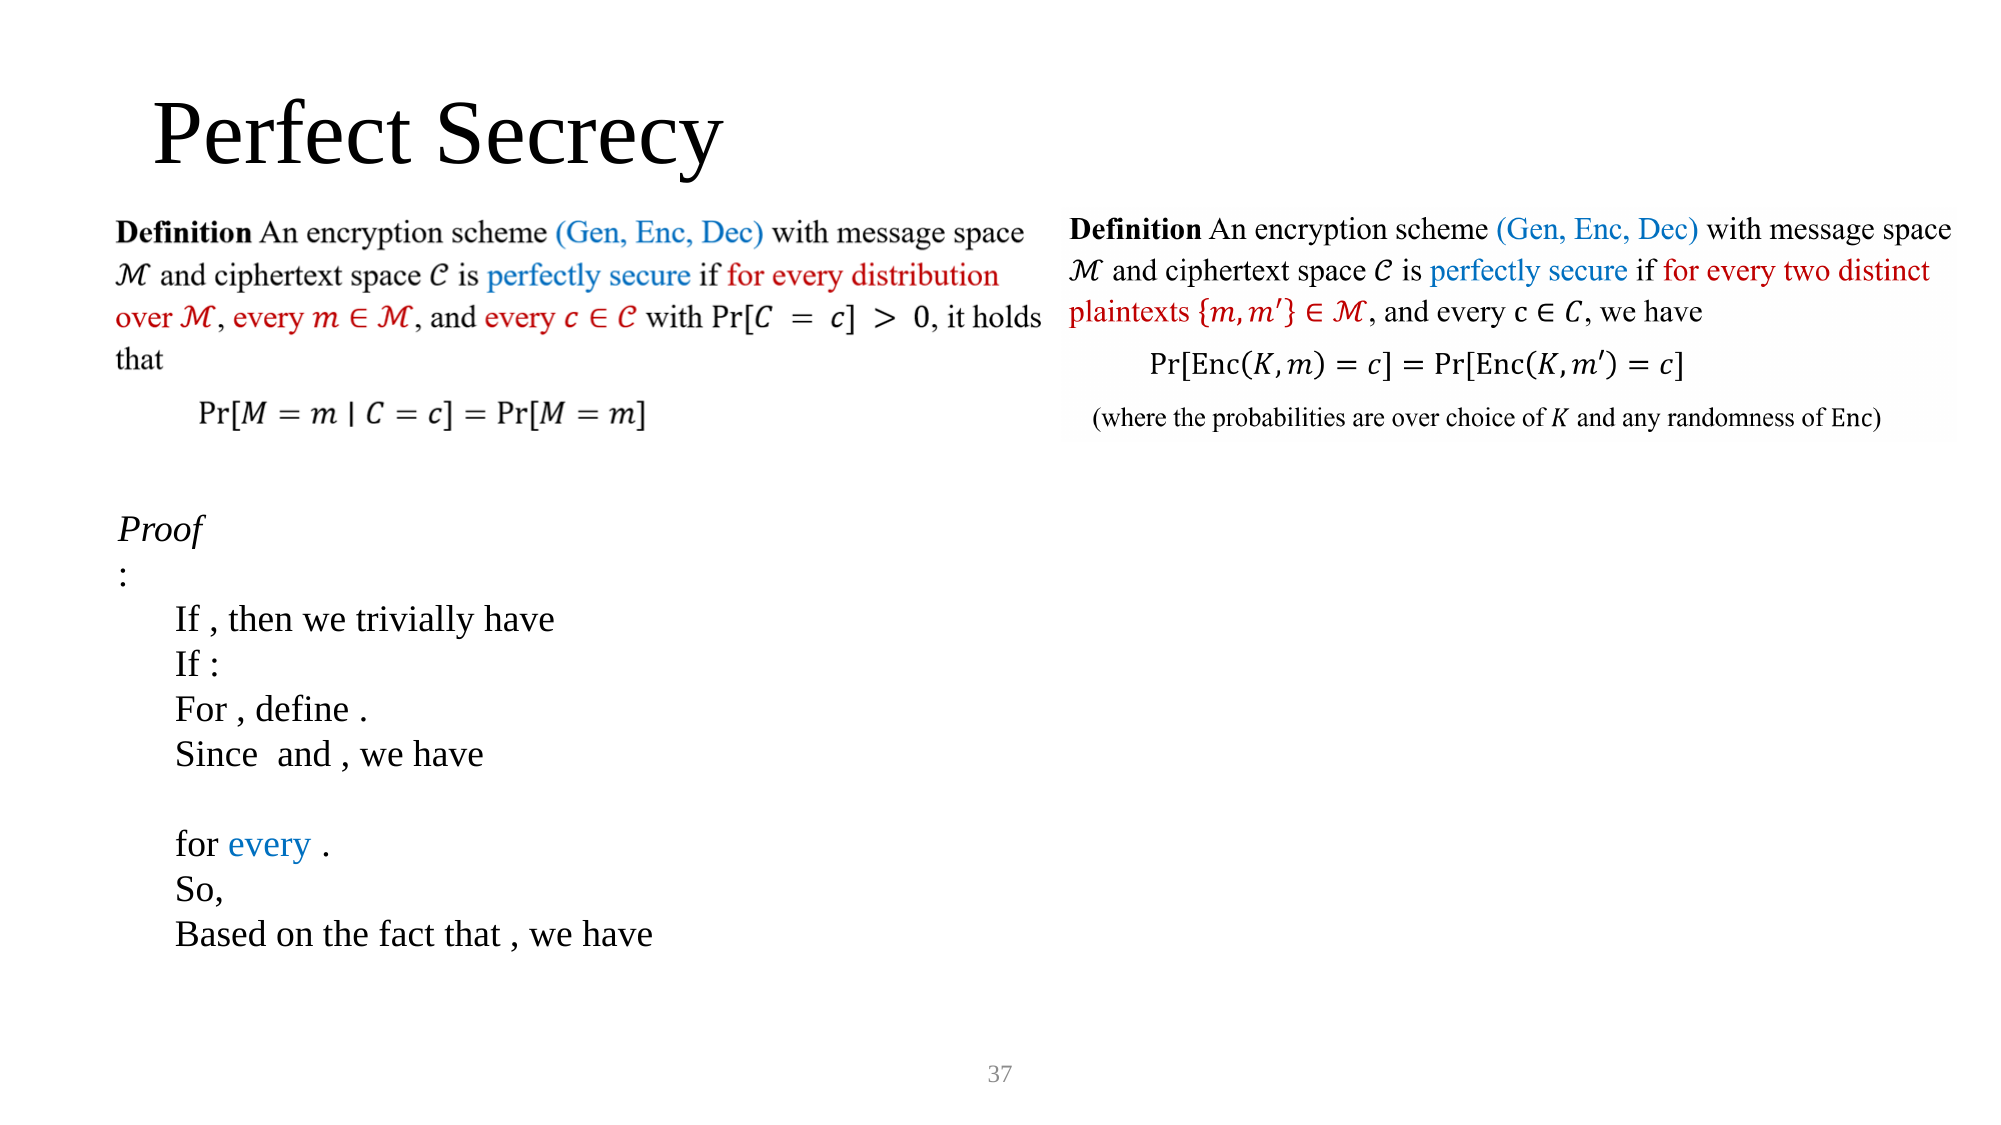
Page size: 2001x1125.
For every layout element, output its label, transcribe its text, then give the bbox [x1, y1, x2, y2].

title Perfect Secrecy [137, 59, 1863, 209]
slide_number 37 [938, 1042, 1062, 1103]
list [109, 207, 1050, 438]
picture [1060, 207, 1958, 443]
